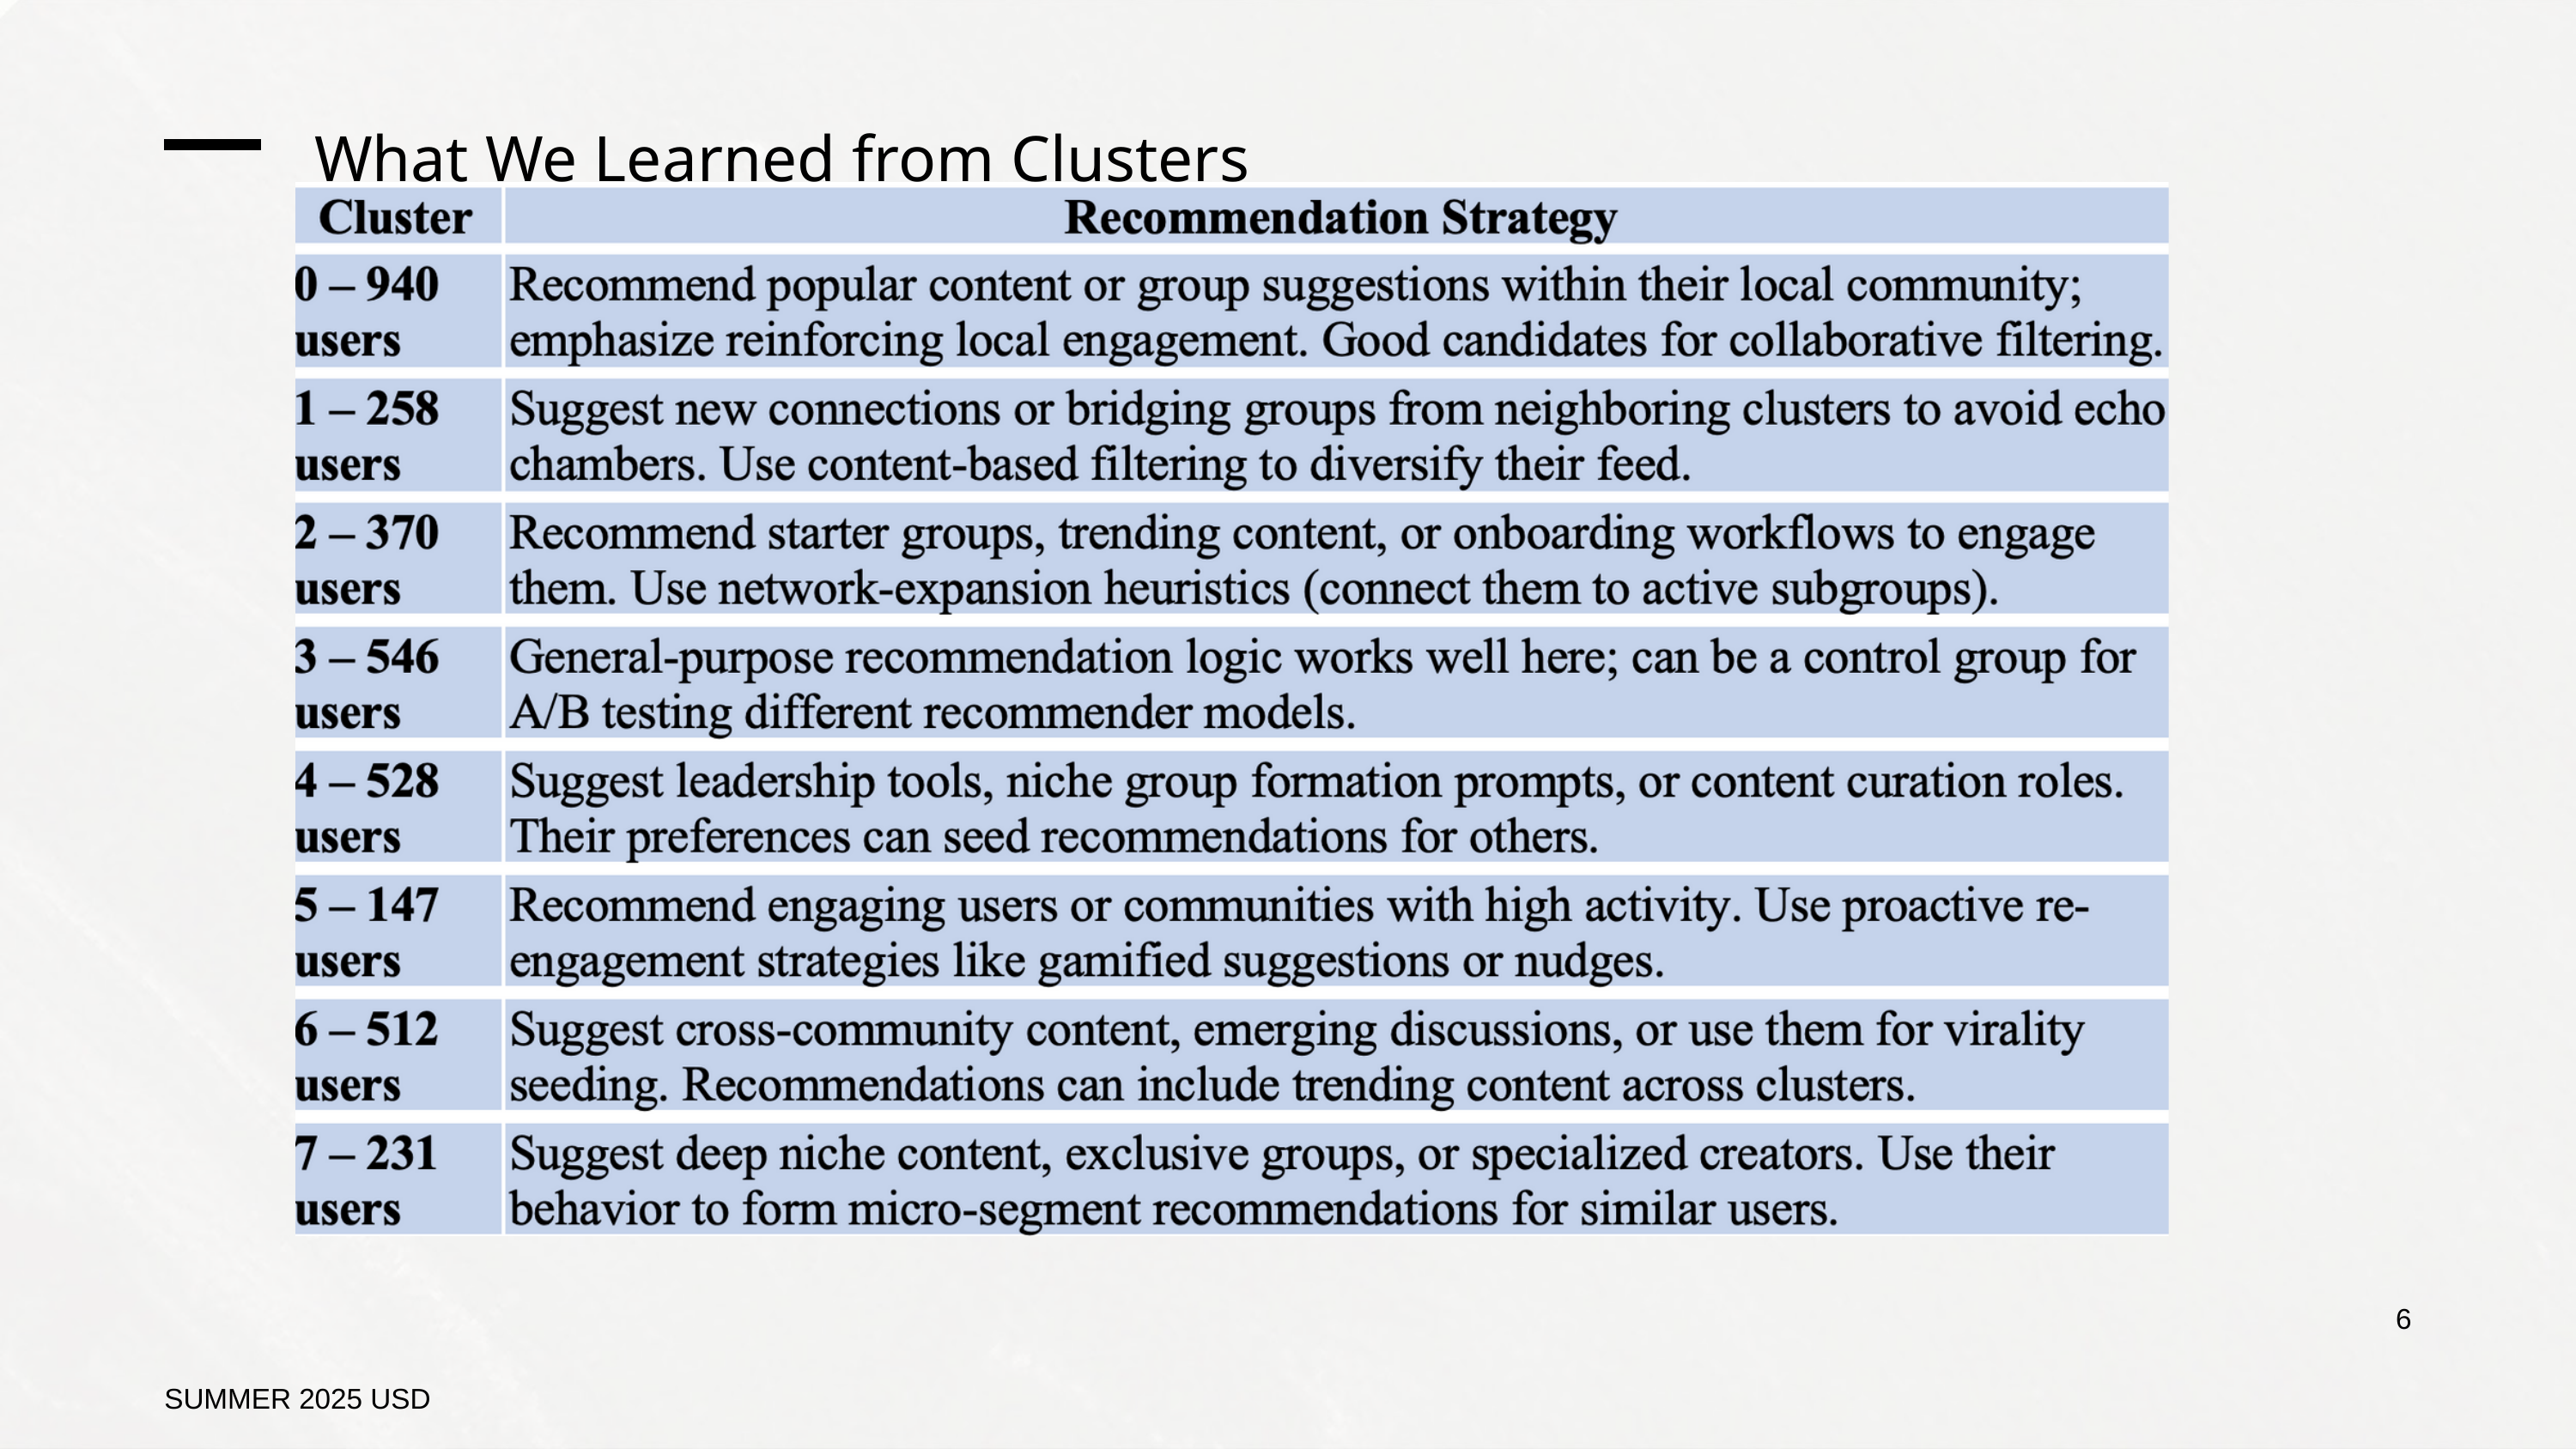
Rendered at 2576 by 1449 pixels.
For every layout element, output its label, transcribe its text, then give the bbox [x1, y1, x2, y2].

text_box SUMMER 2025 USD [164, 1367, 651, 1415]
text_box What We Learned from Clusters [314, 89, 1965, 194]
text_box [295, 182, 2169, 1236]
text_box [0, 0, 2576, 1449]
text_box 6 [1925, 1287, 2412, 1336]
